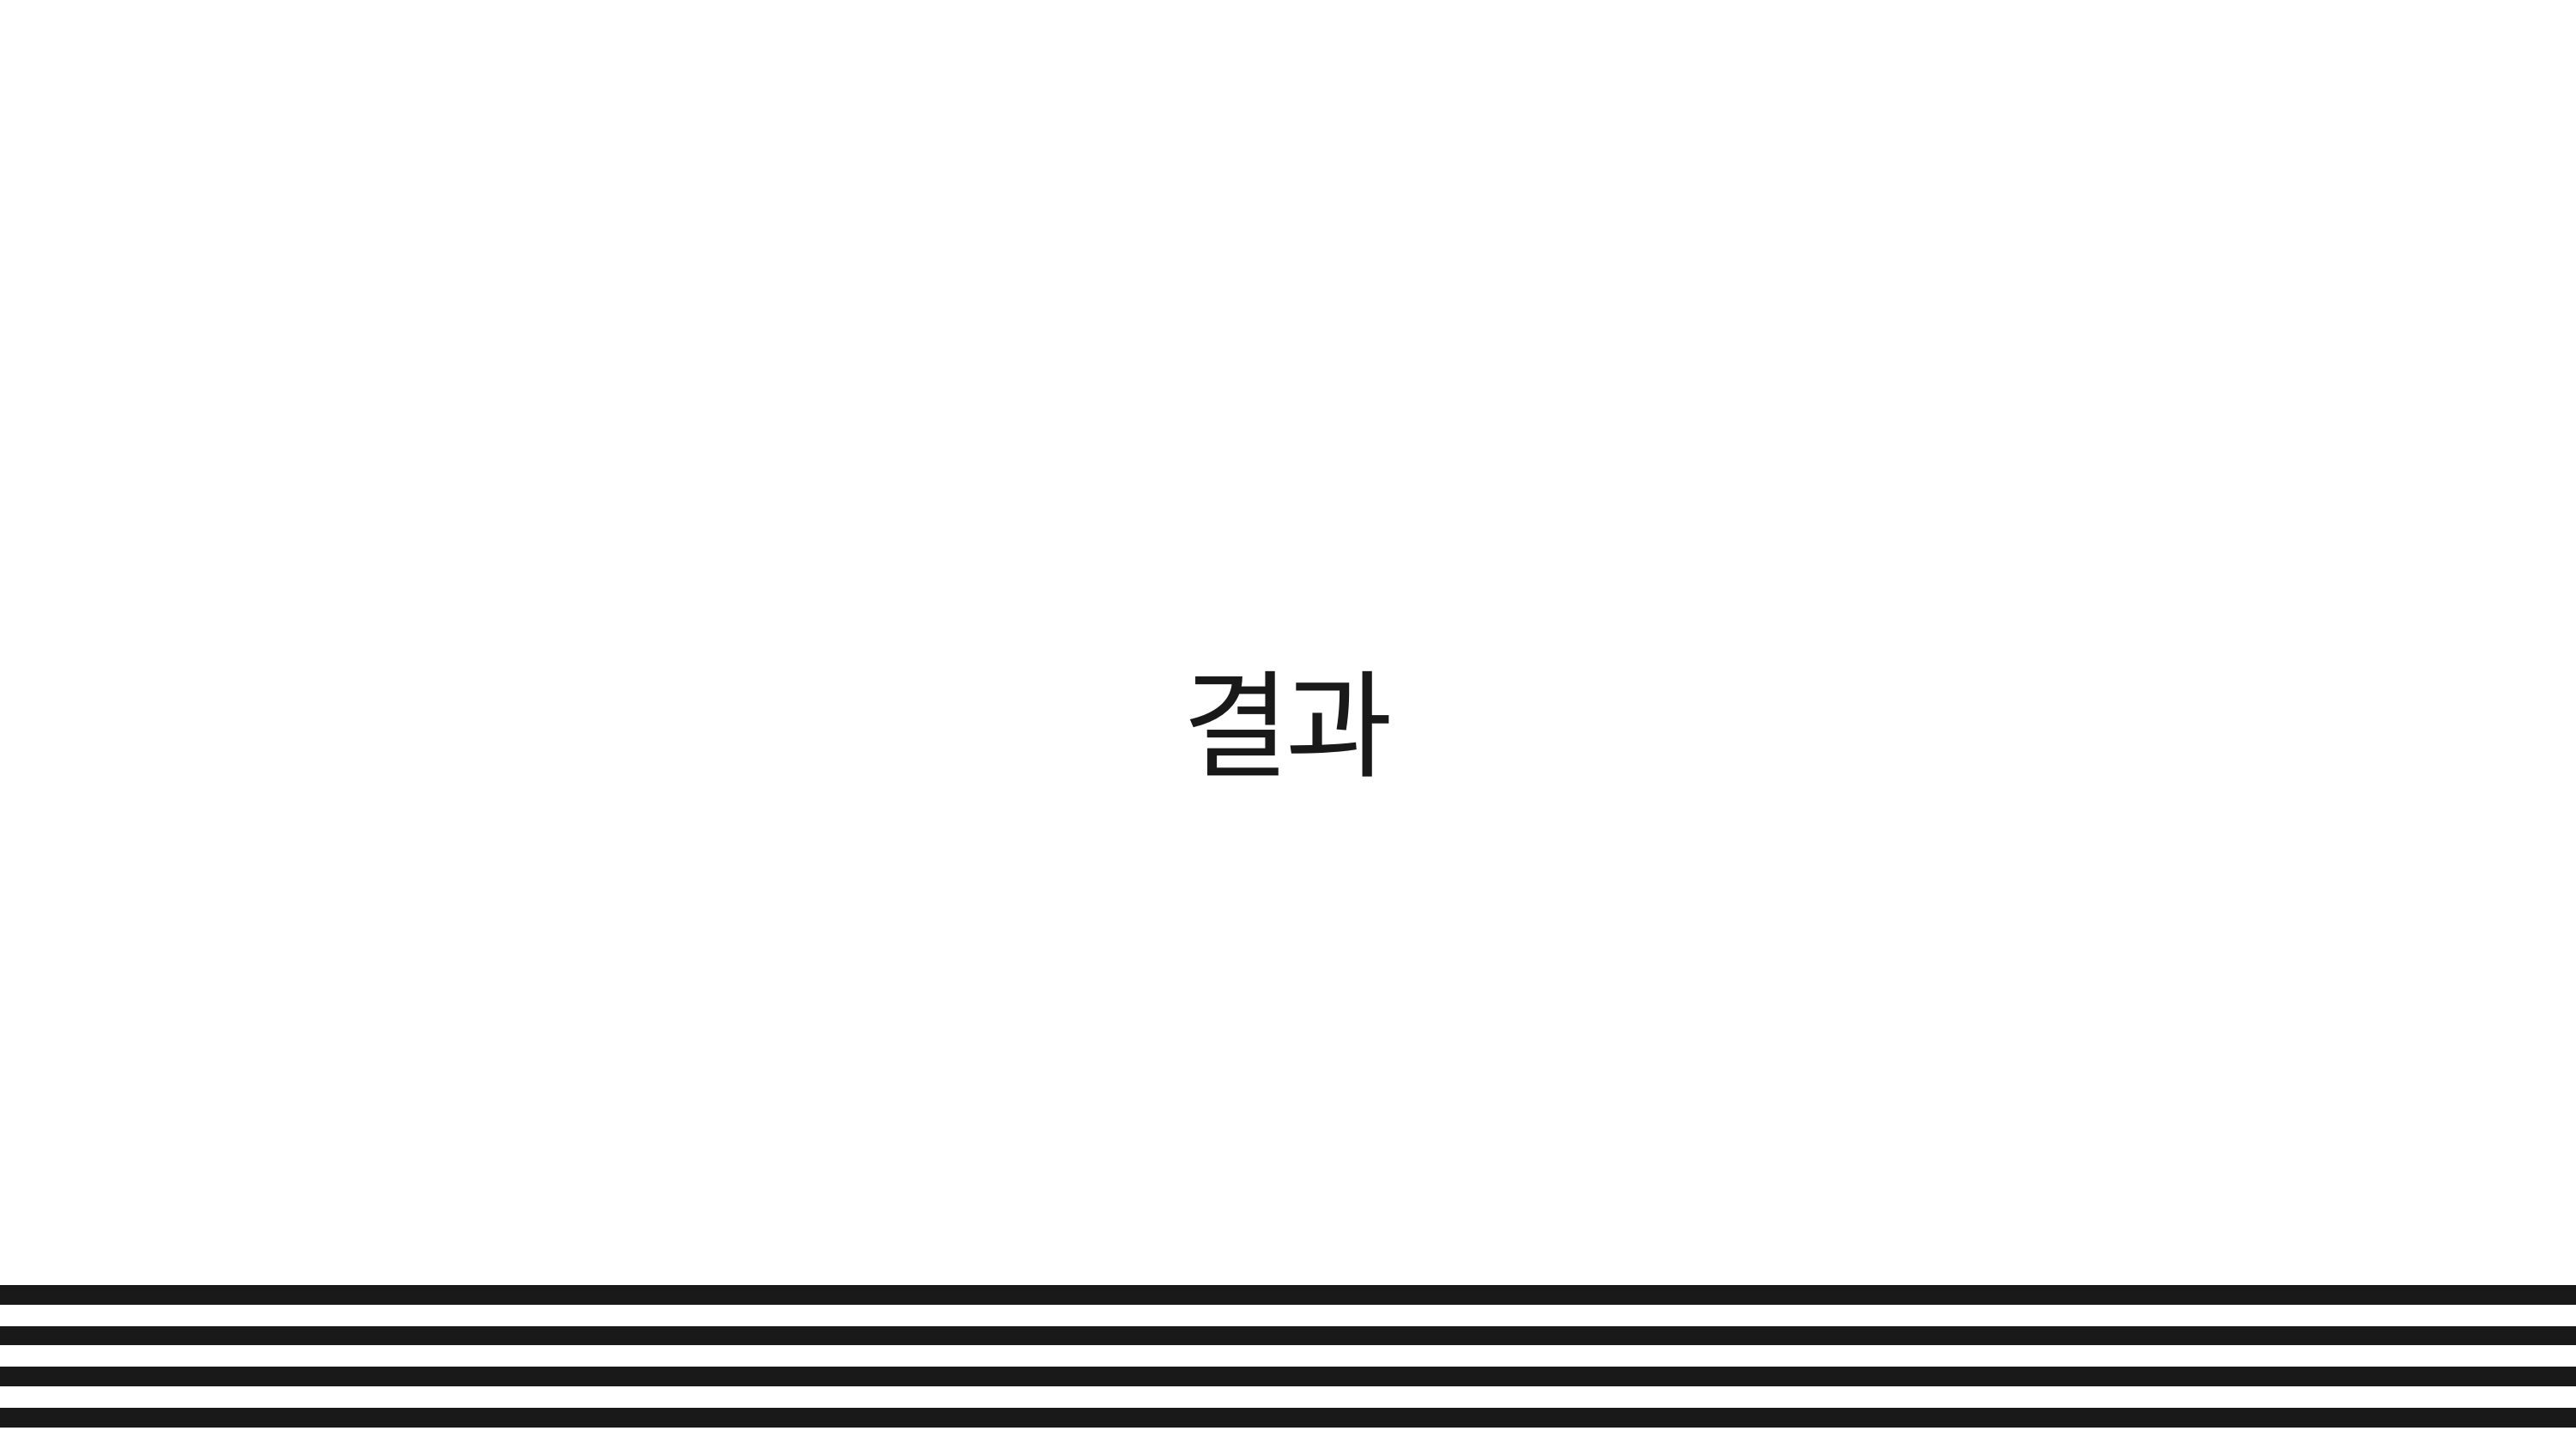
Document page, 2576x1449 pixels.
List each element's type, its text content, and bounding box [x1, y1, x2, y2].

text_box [0, 1367, 2576, 1385]
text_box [0, 1326, 2576, 1345]
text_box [0, 1409, 2576, 1427]
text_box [0, 1286, 2576, 1304]
text_box 결과 [804, 657, 1772, 791]
